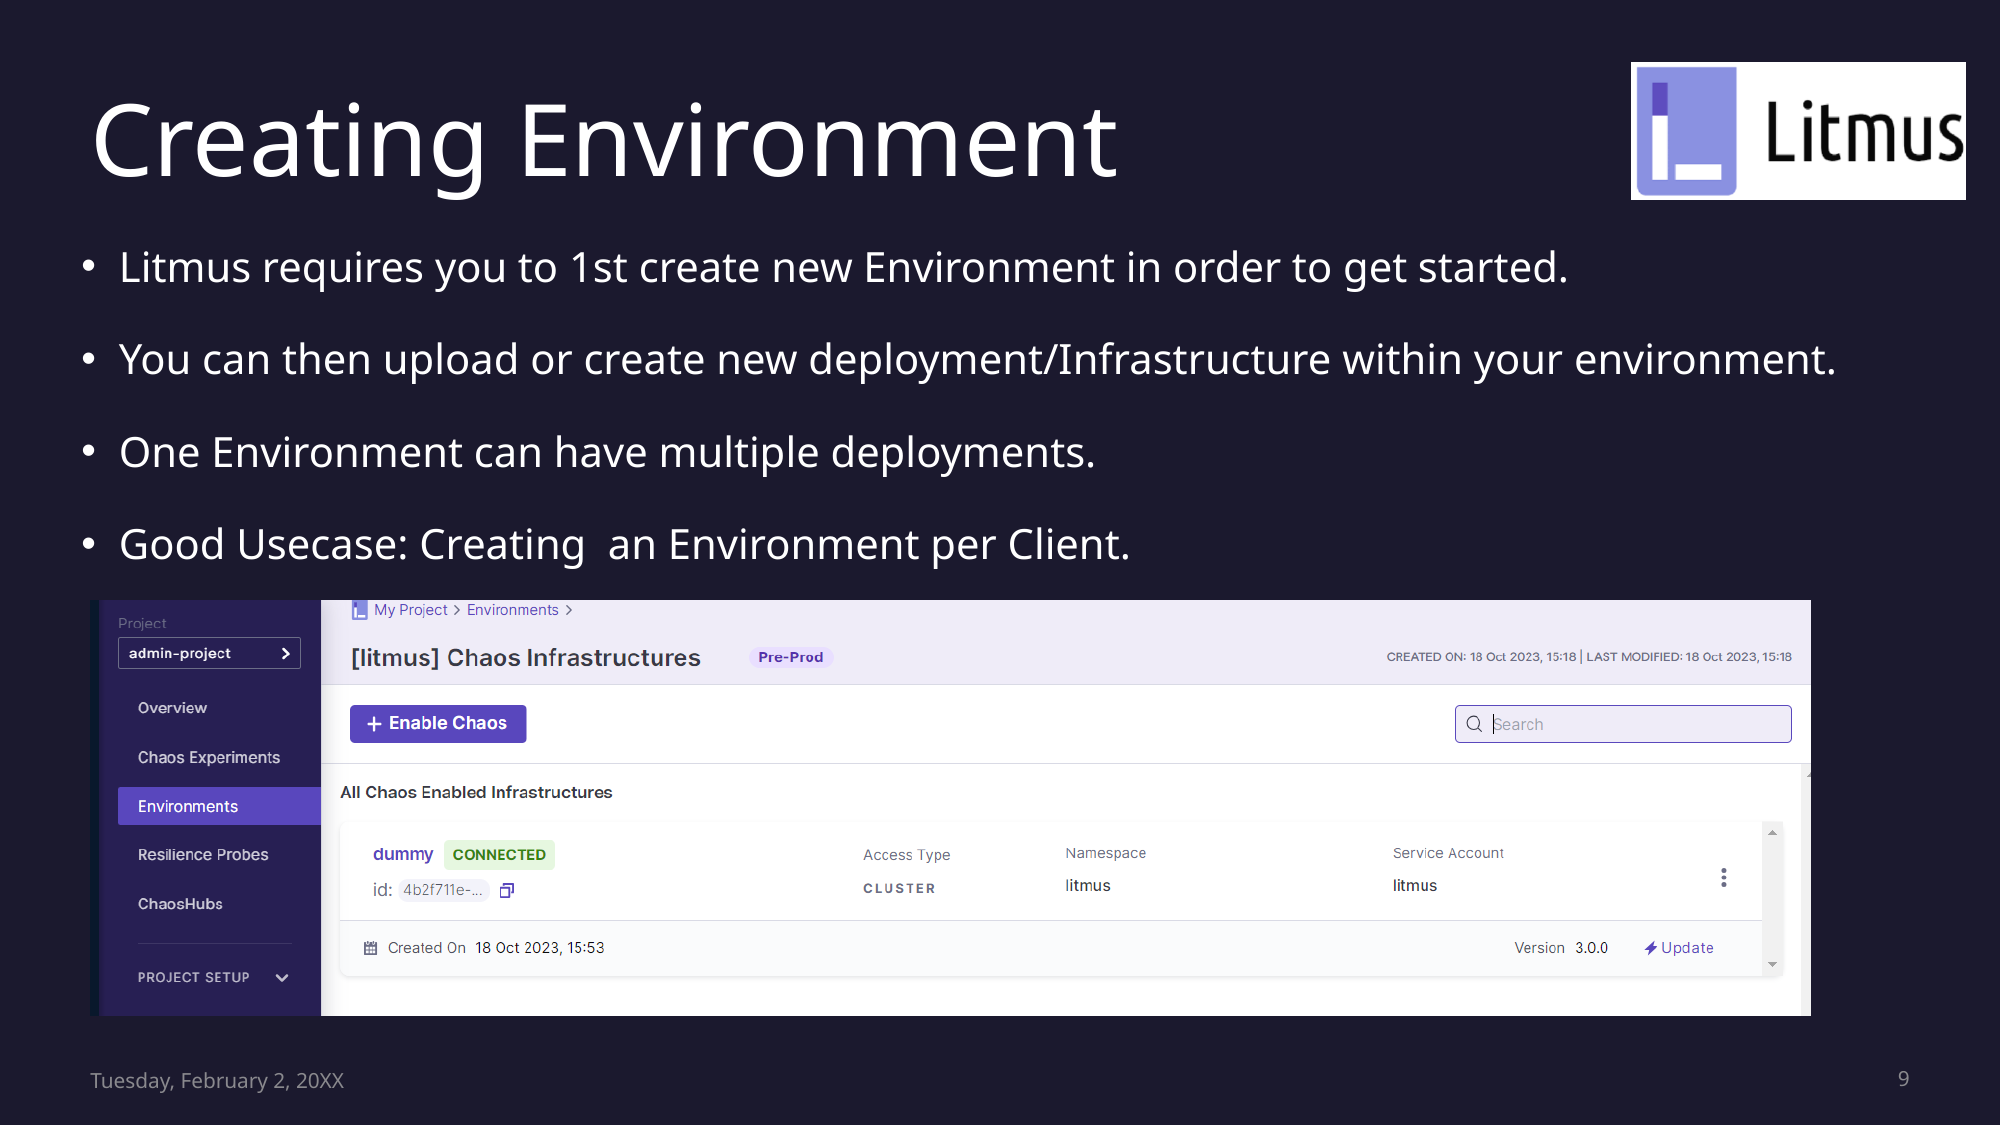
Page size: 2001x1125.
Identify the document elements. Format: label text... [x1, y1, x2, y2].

picture [1631, 62, 1966, 200]
slide_number 9 [1632, 1067, 1910, 1093]
picture [90, 600, 1811, 1016]
list Litmus requires you to 1st create new Environment in order to get started. You can then upload or create new deployment/Infrastructure within your environment. One Environment can have multiple deployments. Good Usecase: Creating an Environment per Client. [81, 235, 1933, 470]
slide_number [90, 1067, 522, 1093]
title Creating Environment [90, 90, 1910, 235]
